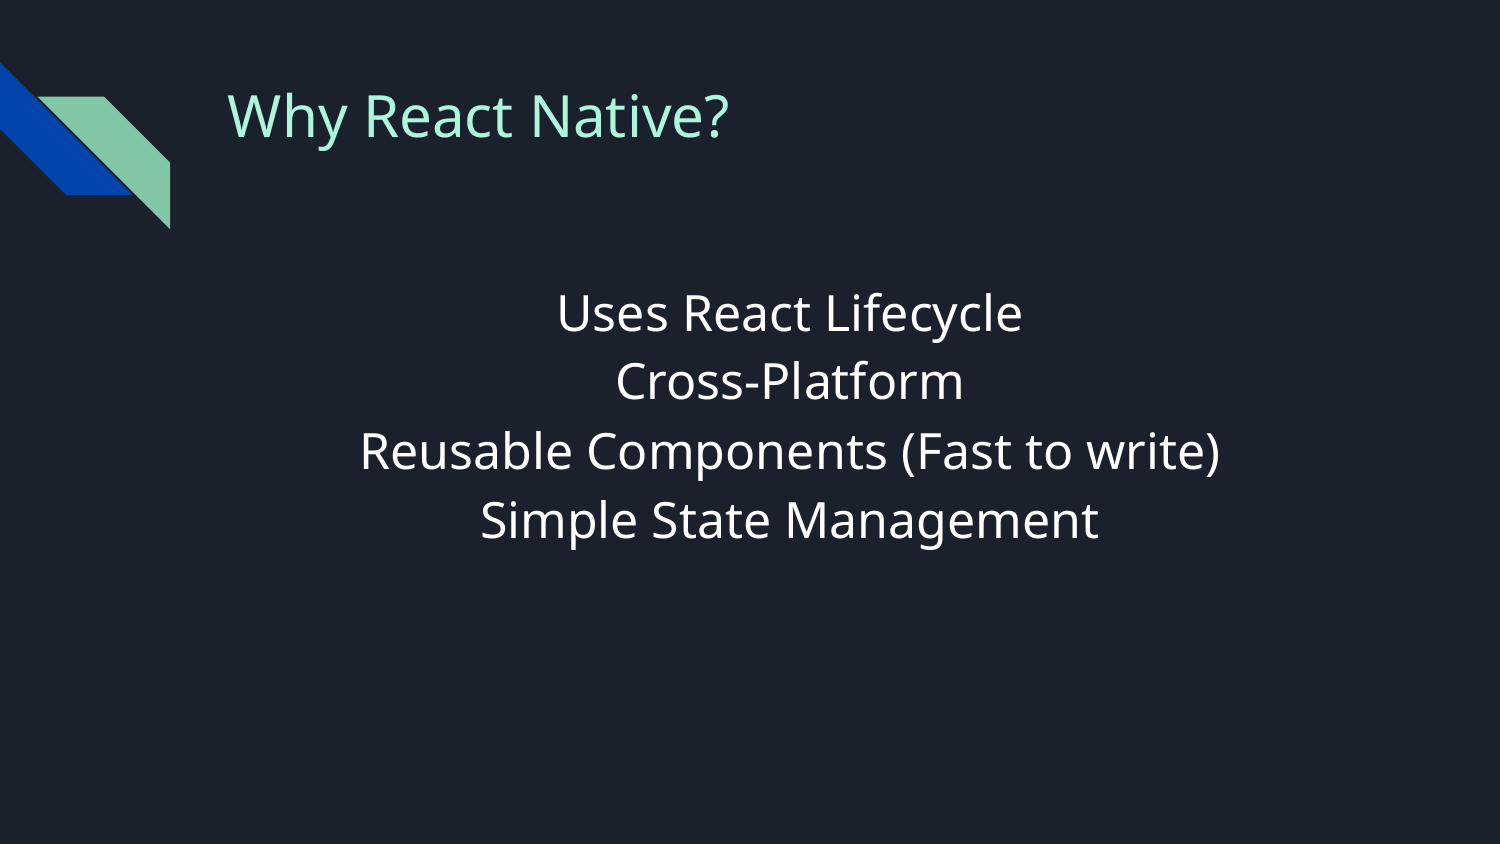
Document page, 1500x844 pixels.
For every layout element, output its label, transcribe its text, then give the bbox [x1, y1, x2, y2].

title Why React Native? [212, 64, 1368, 215]
list Uses React Lifecycle Cross-Platform Reusable Components (Fast to write) Simple State Management [212, 257, 1368, 735]
